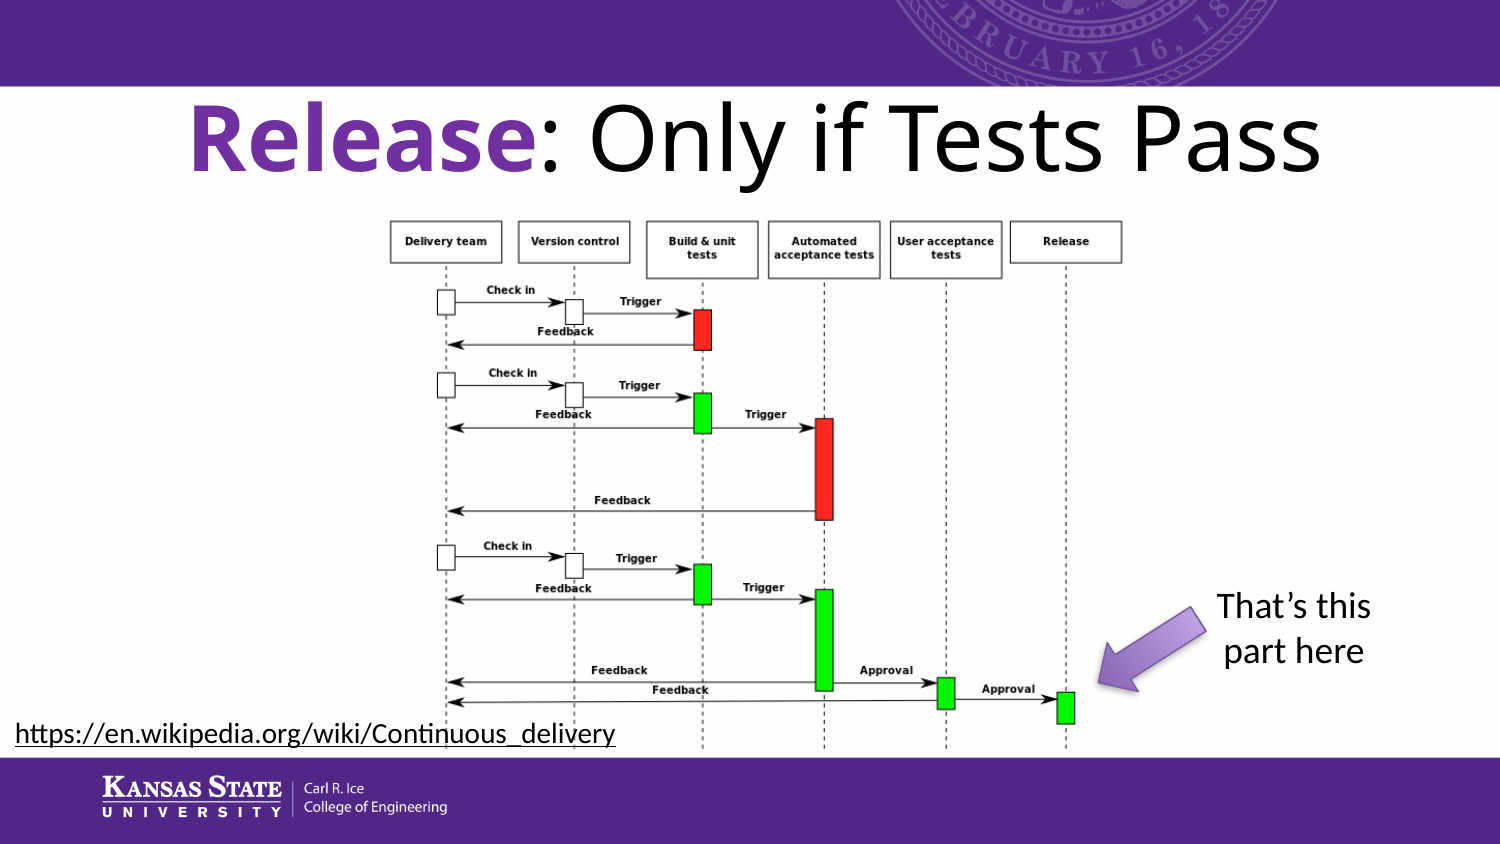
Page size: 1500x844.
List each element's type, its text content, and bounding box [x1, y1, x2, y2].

picture [0, 0, 1500, 844]
text_box That’s this part here [1201, 573, 1387, 678]
title Release: Only if Tests Pass [86, 95, 1425, 175]
text_box [1138, 606, 1201, 676]
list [377, 211, 1134, 754]
text_box https://en.wikipedia.org/wiki/Continuous_delivery [0, 707, 373, 757]
